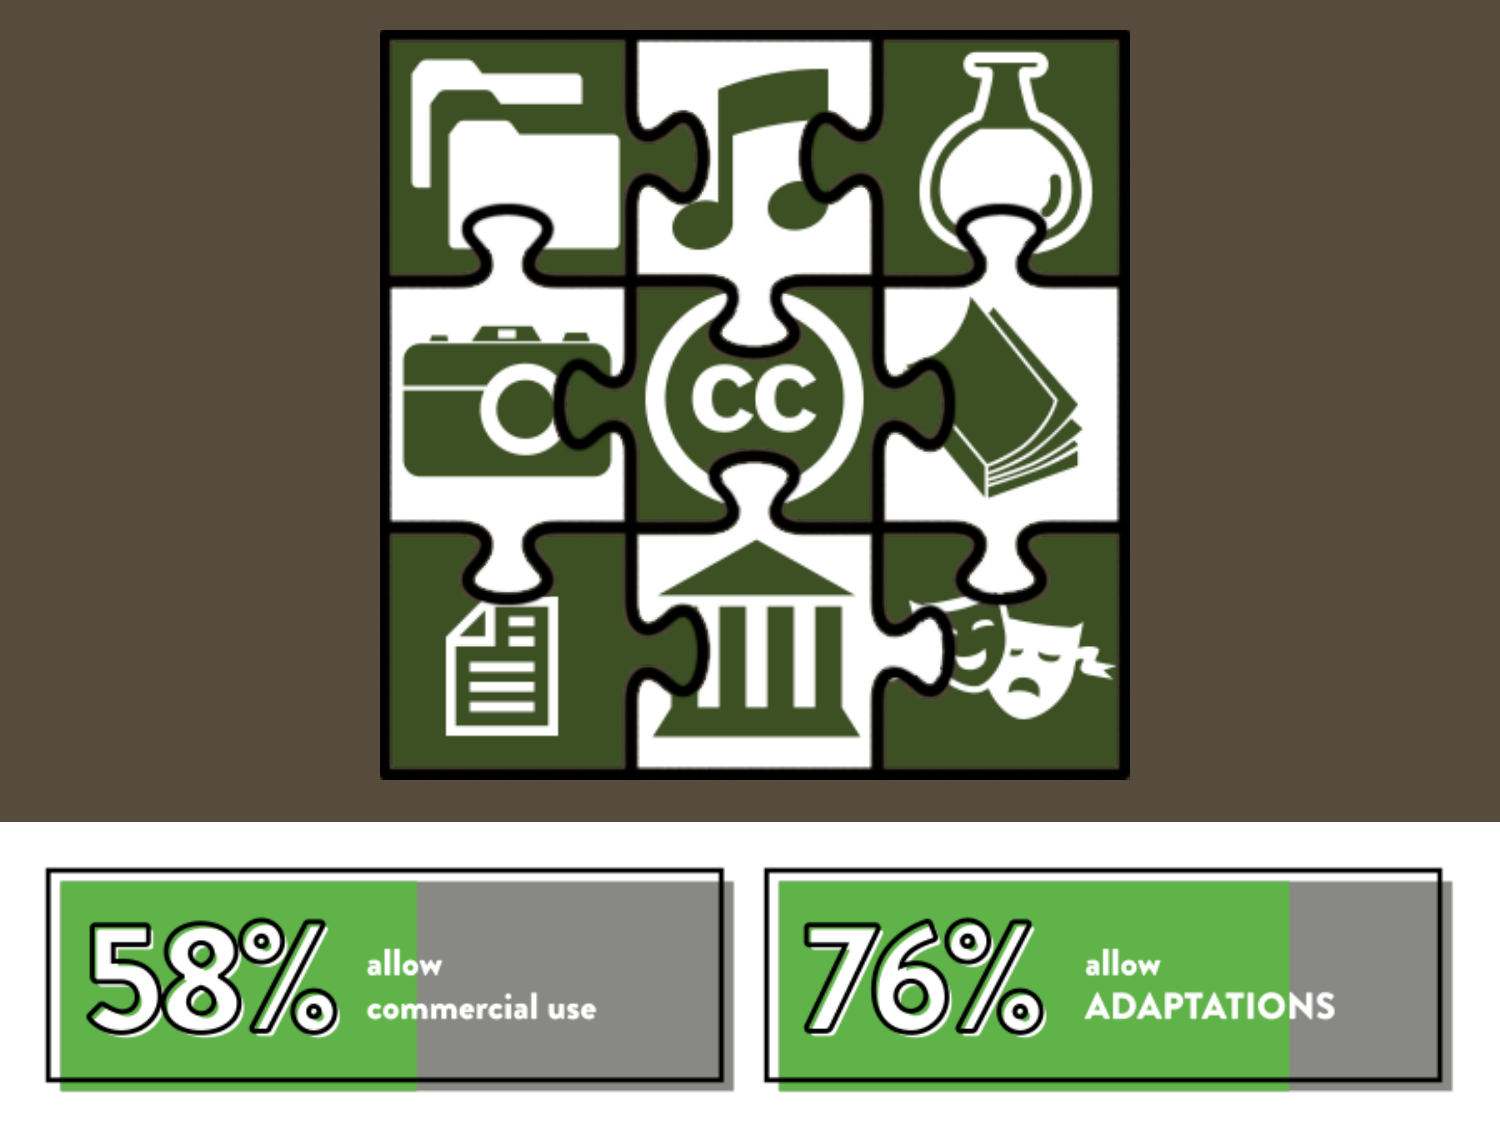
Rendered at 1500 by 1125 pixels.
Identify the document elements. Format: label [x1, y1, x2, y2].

picture [380, 30, 1130, 780]
picture [0, 822, 1500, 1125]
